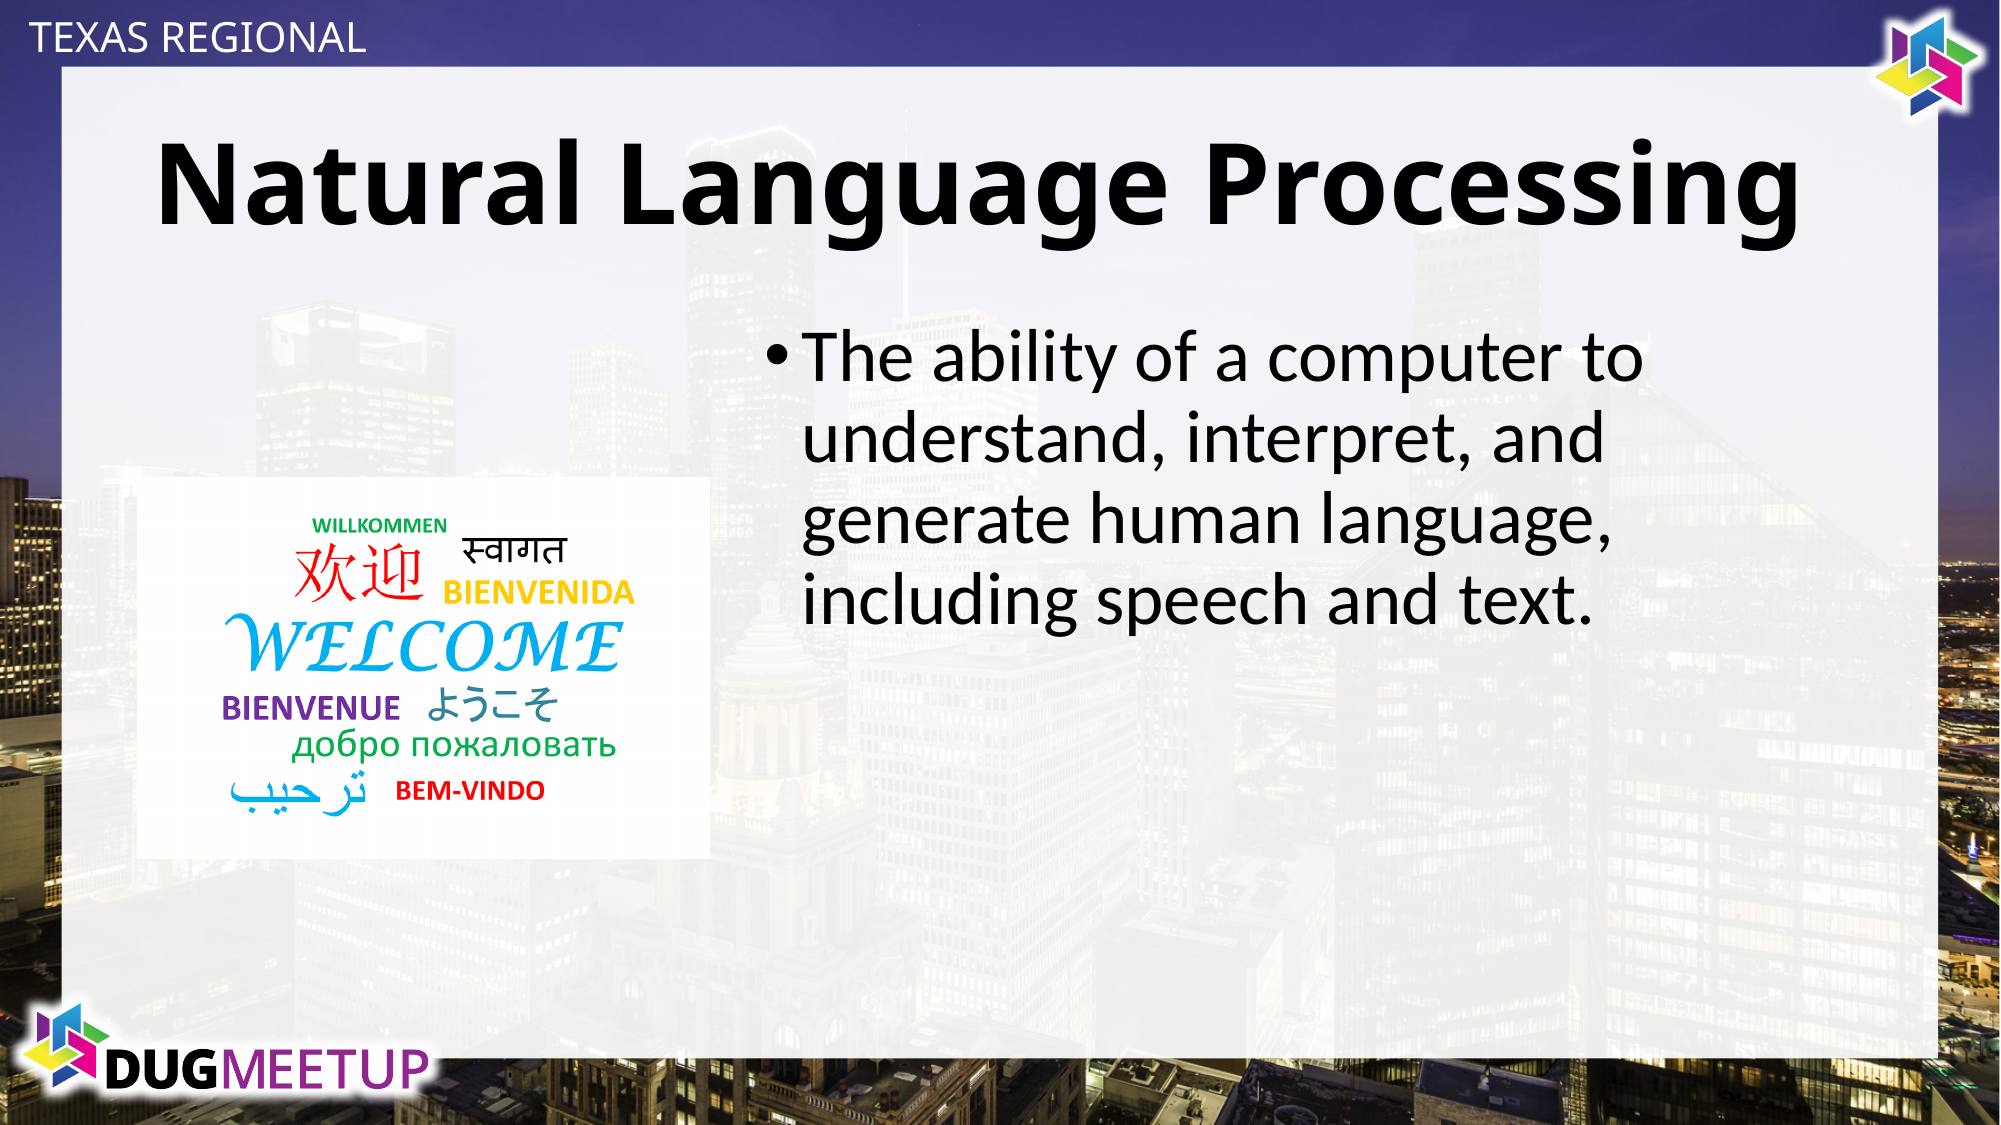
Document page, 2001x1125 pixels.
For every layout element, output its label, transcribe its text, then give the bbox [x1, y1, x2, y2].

list The ability of a computer to understand, interpret, and generate human language, including speech and text. [749, 309, 1864, 1024]
title Natural Language Processing [137, 79, 1863, 297]
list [137, 477, 710, 859]
picture [0, 0, 2000, 1125]
